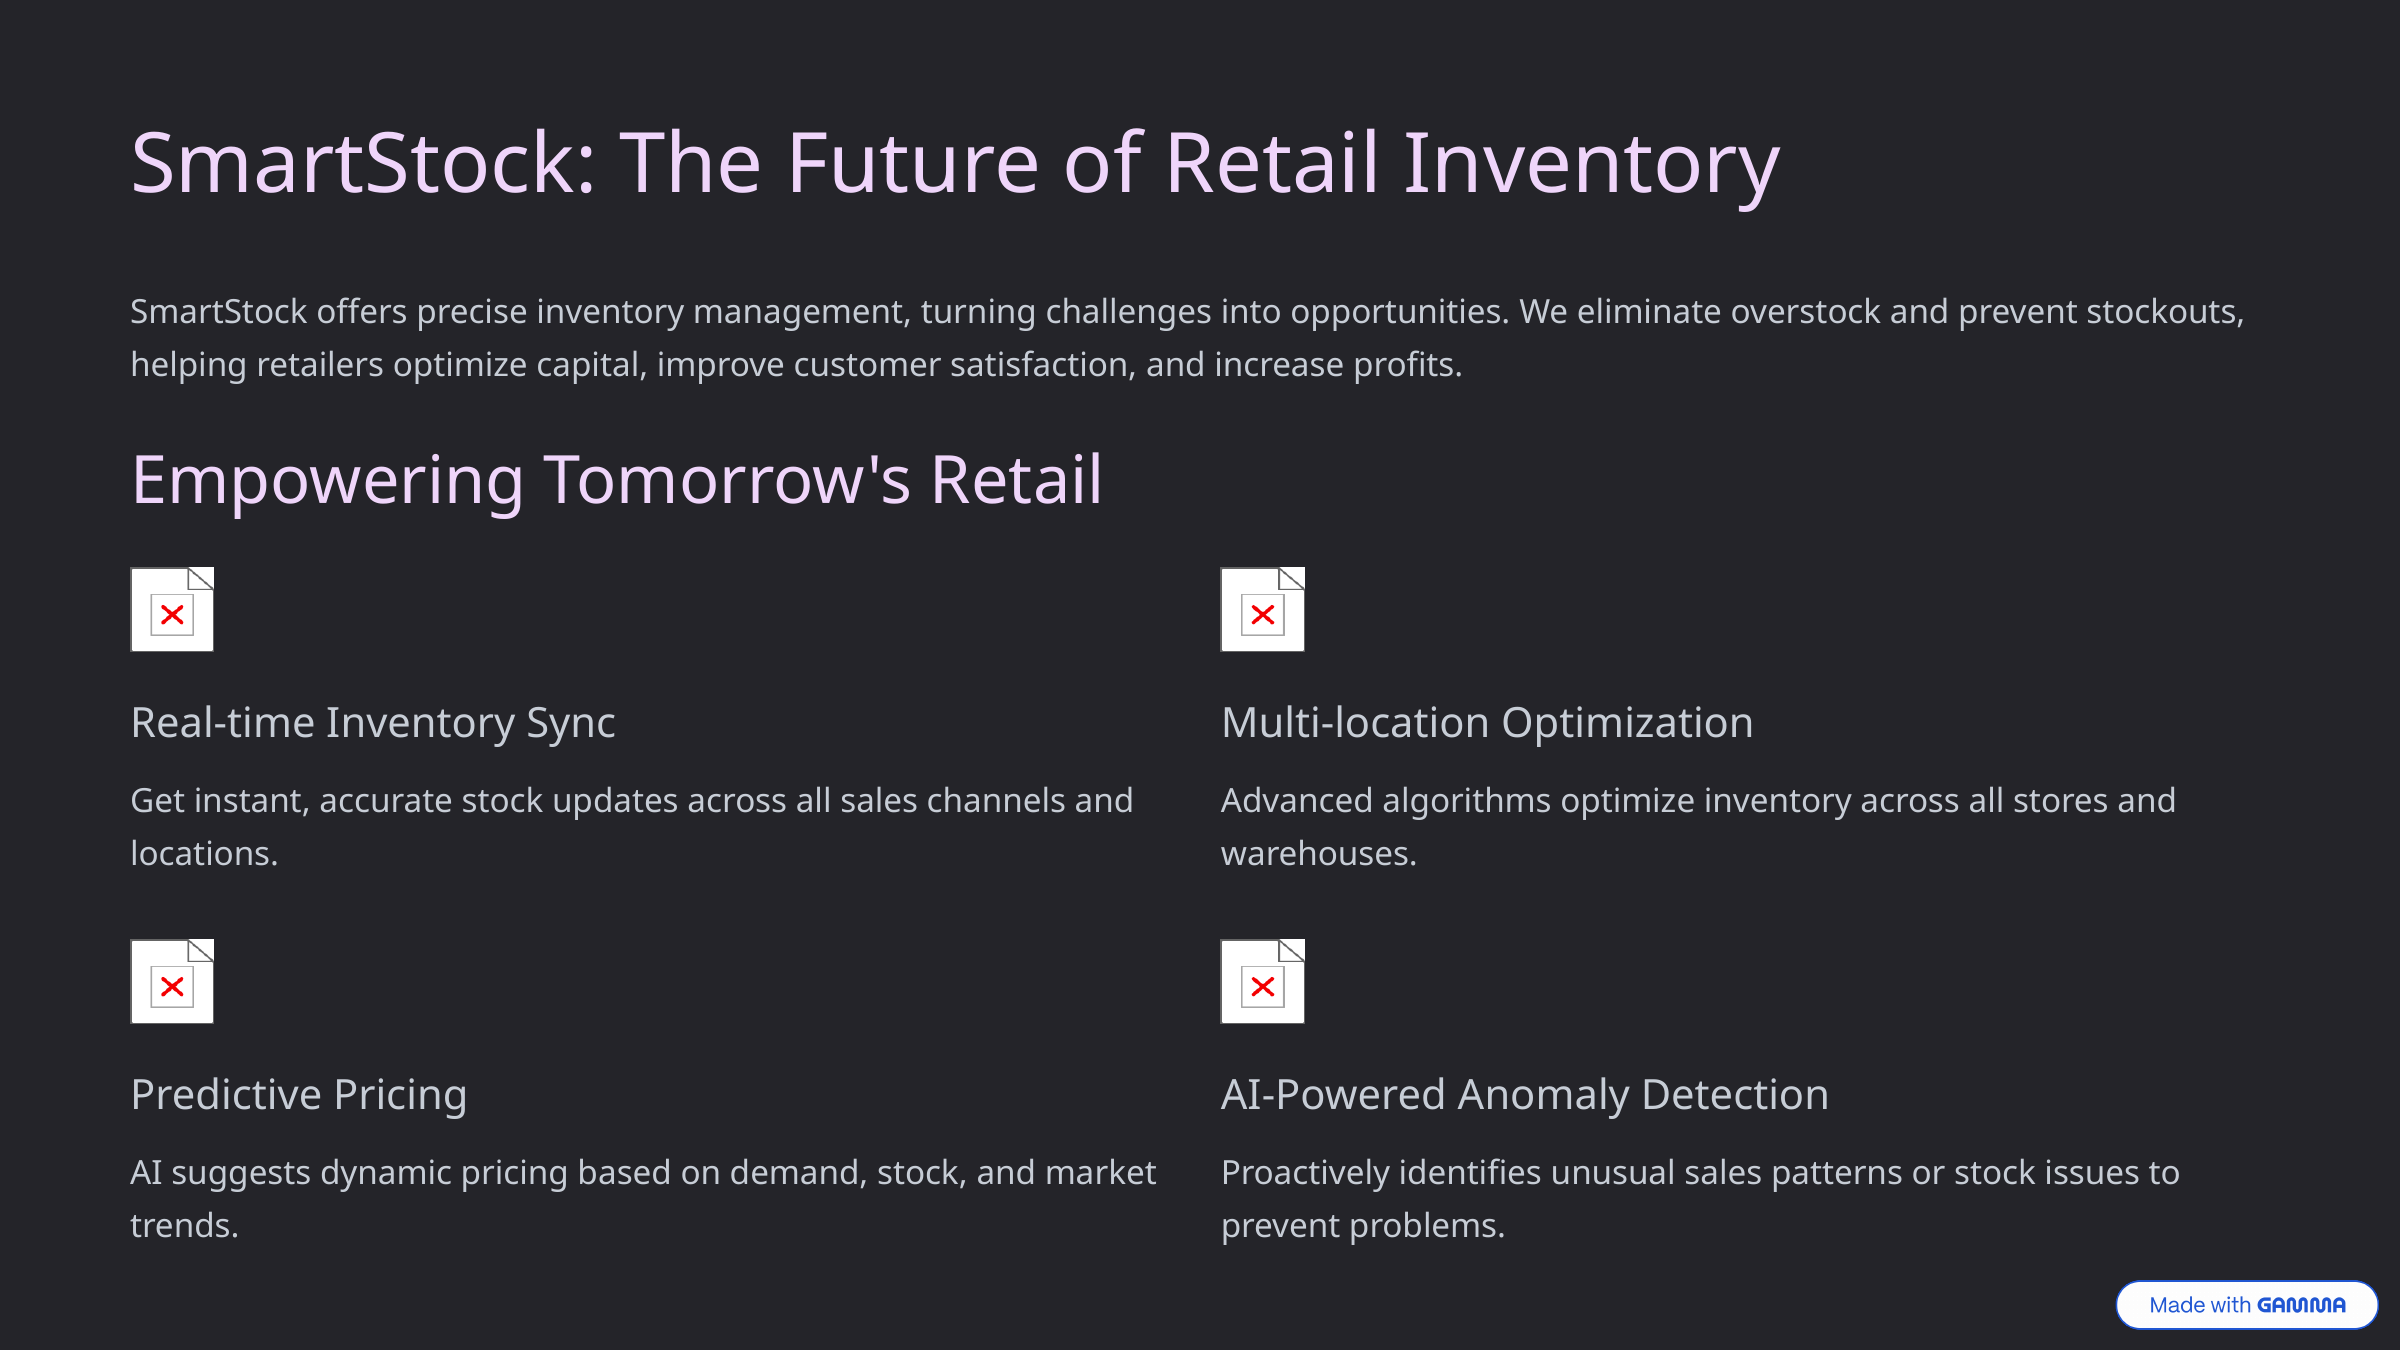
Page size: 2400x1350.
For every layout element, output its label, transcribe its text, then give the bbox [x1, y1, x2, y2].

picture [130, 567, 214, 652]
text_box Empowering Tomorrow's Retail [130, 433, 1092, 518]
picture [1220, 939, 1305, 1024]
text_box Advanced algorithms optimize inventory across all stores and warehouses. [1220, 765, 2270, 873]
text_box AI suggests dynamic pricing based on demand, stock, and market trends. [130, 1137, 1179, 1246]
picture [130, 939, 214, 1024]
text_box SmartStock: The Future of Retail Inventory [130, 104, 1775, 210]
text_box Get instant, accurate stock updates across all sales channels and locations. [130, 765, 1179, 873]
picture [2106, 1271, 2389, 1339]
text_box Predictive Pricing [130, 1065, 549, 1118]
text_box SmartStock offers precise inventory management, turning challenges into opportunities. We eliminate overstock and prevent stockouts, helping retailers optimize capital, improve customer satisfaction, and increase profits. [130, 276, 2270, 384]
text_box Proactively identifies unusual sales patterns or stock issues to prevent problems. [1220, 1137, 2270, 1246]
picture [1220, 567, 1305, 652]
text_box AI-Powered Anomaly Detection [1220, 1065, 1840, 1118]
text_box Multi-location Optimization [1220, 693, 1758, 746]
text_box Real-time Inventory Sync [130, 693, 618, 746]
